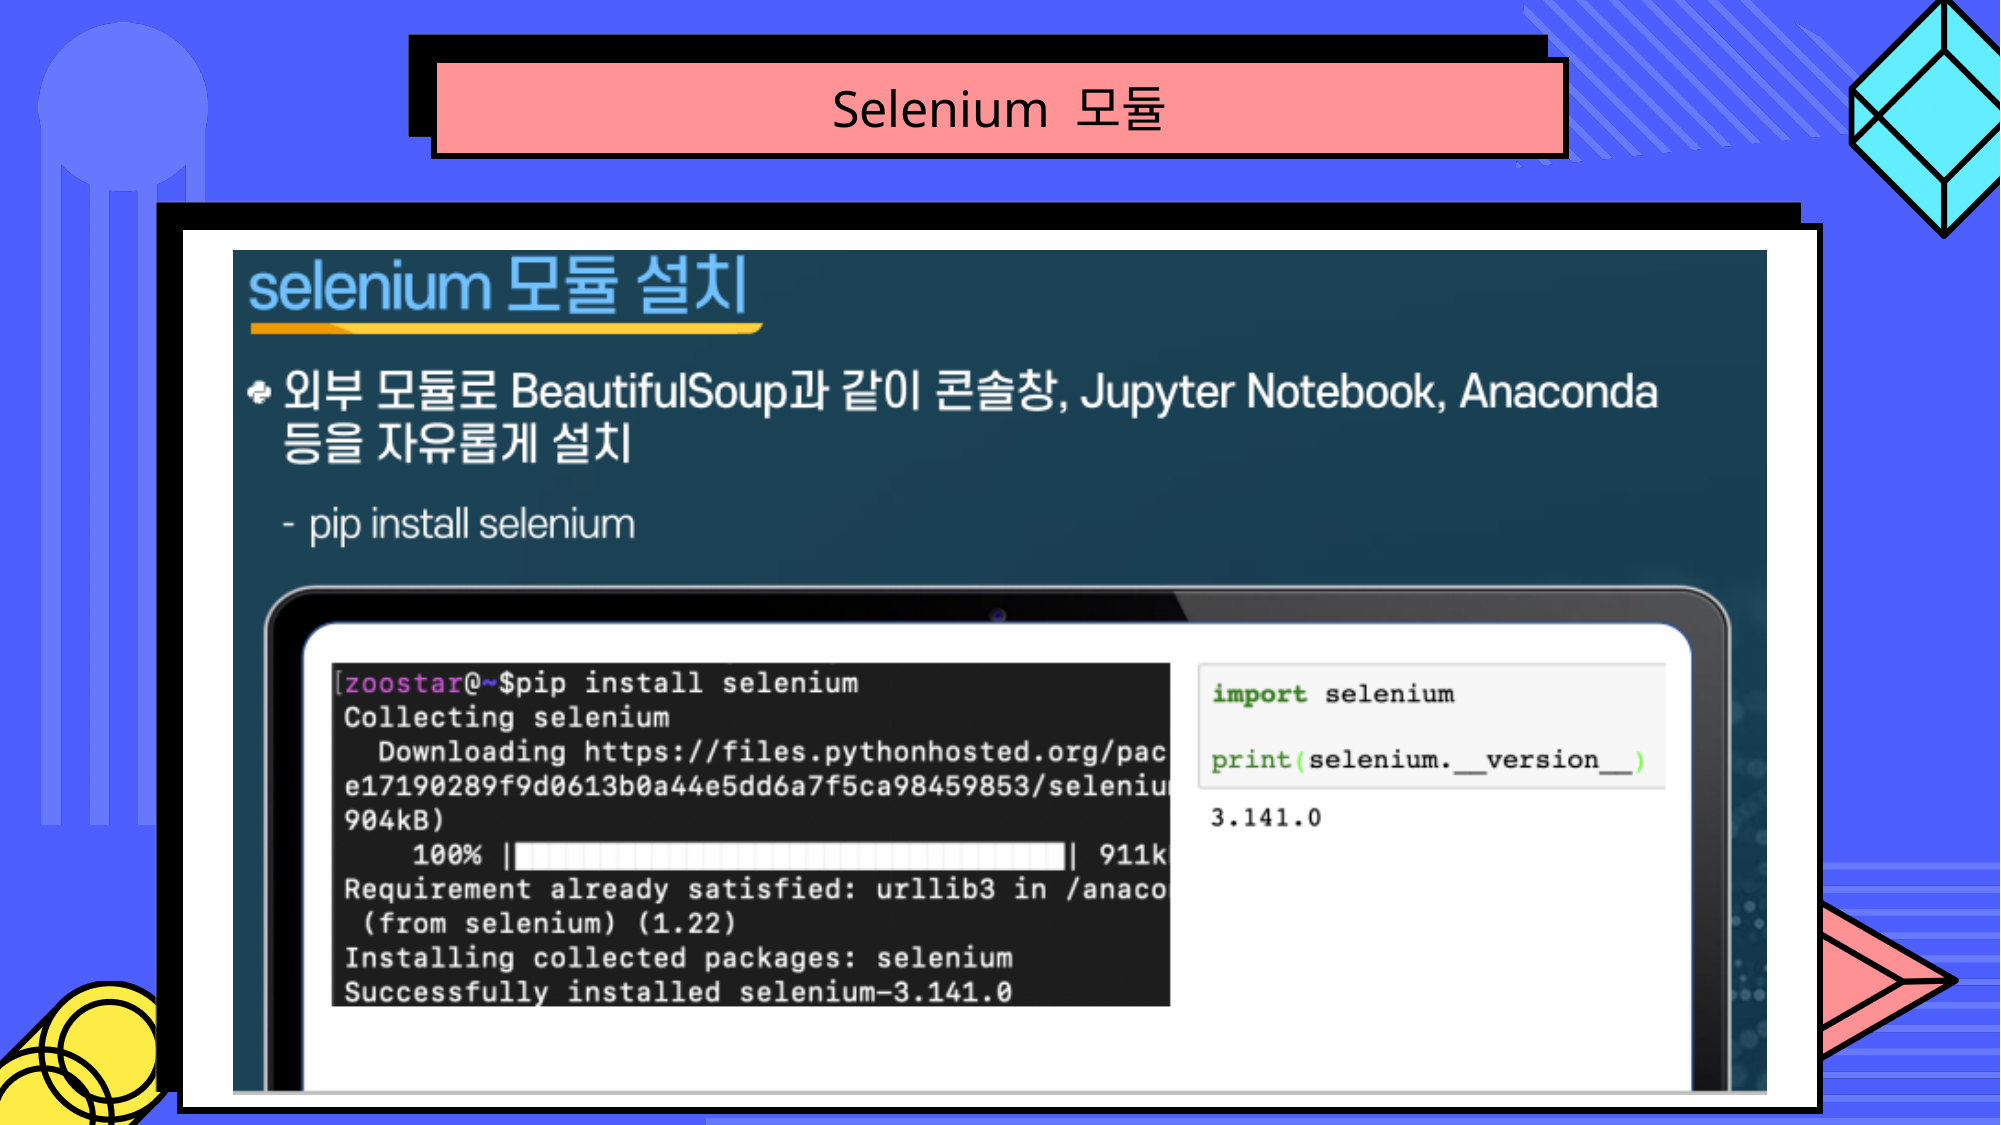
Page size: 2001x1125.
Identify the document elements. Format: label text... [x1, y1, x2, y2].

text_box [179, 225, 1821, 1112]
picture [1516, 0, 2000, 239]
picture [233, 250, 1767, 1095]
picture [706, 862, 2000, 1125]
text_box Selenium 모듈 [433, 59, 1567, 157]
picture [39, 23, 208, 824]
picture [0, 981, 181, 1125]
